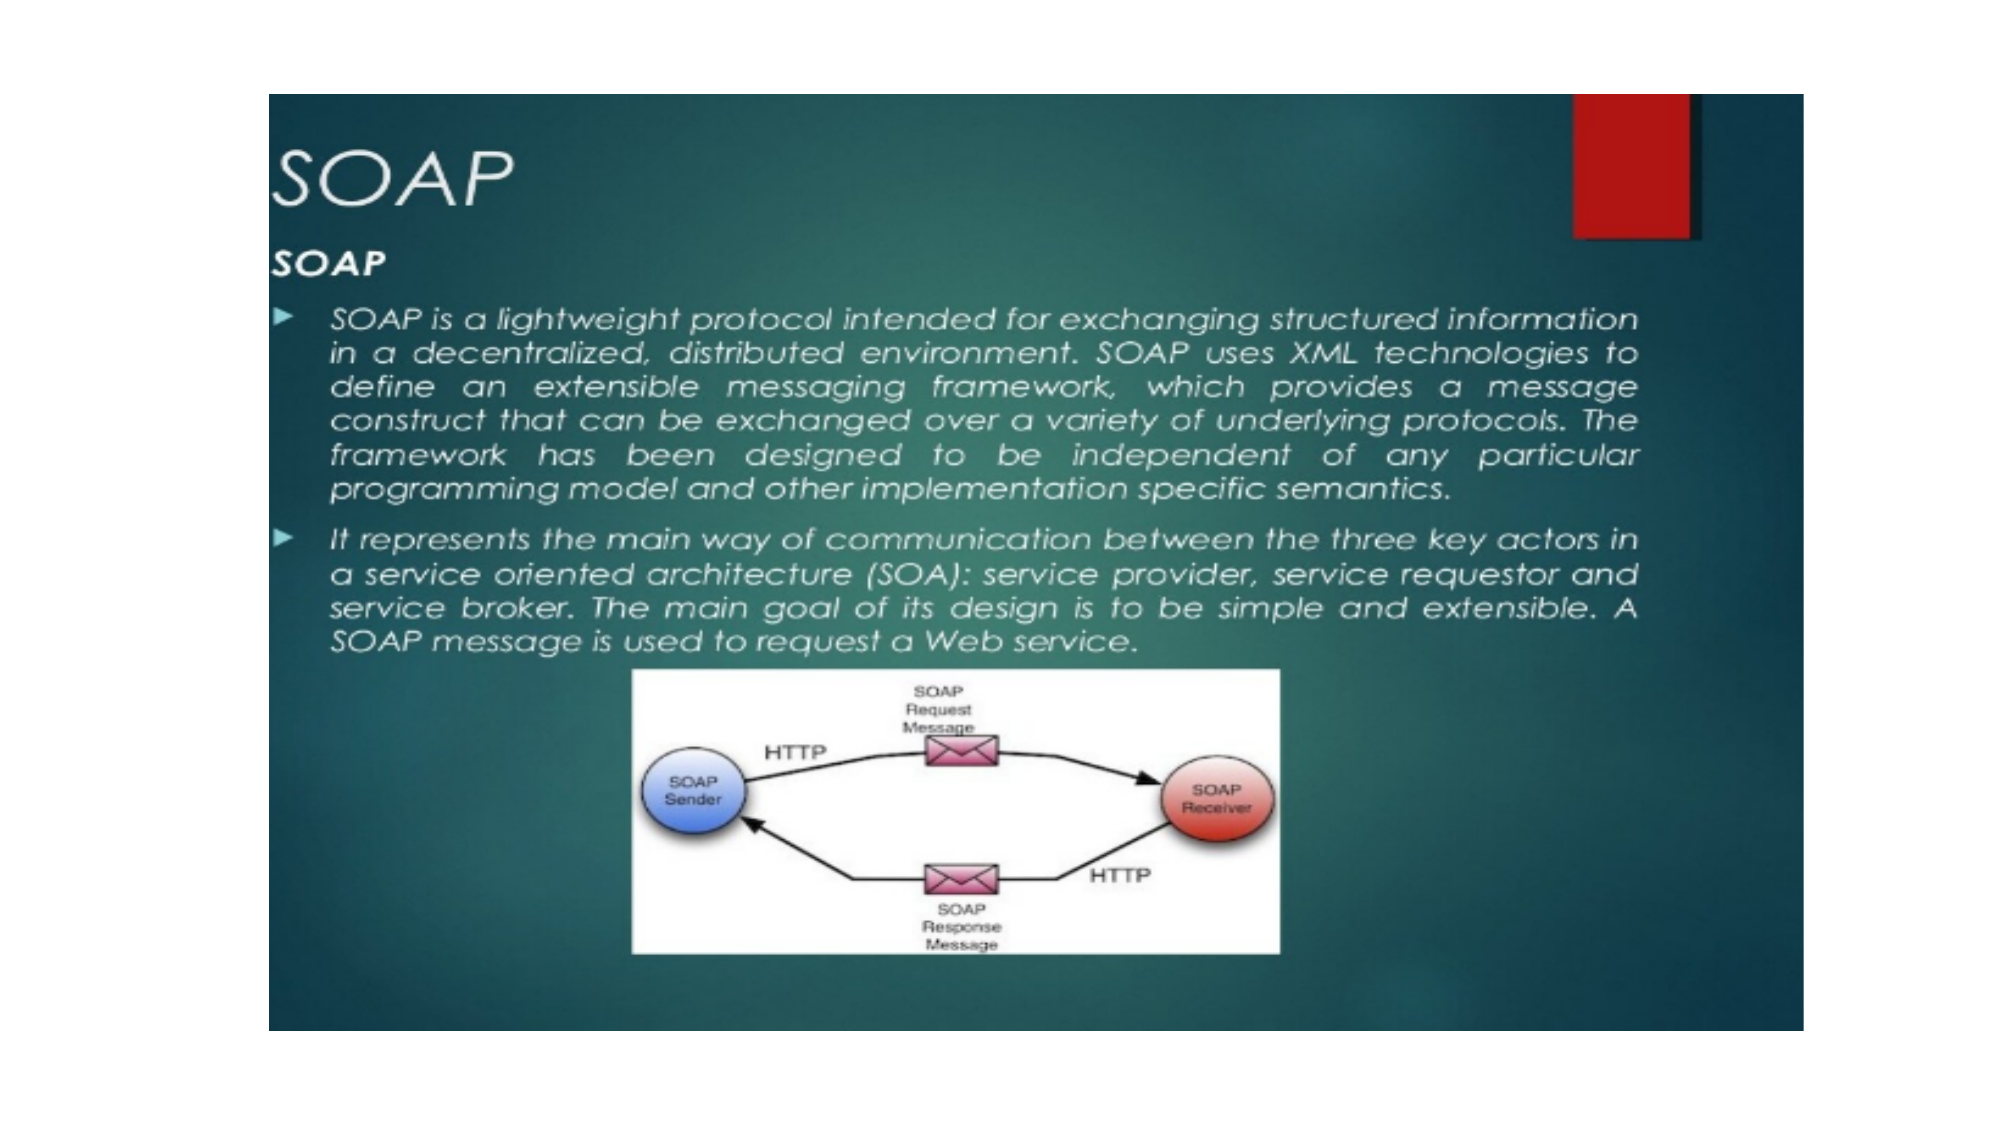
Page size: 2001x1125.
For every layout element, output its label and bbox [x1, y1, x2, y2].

text_box [269, 94, 1804, 1031]
